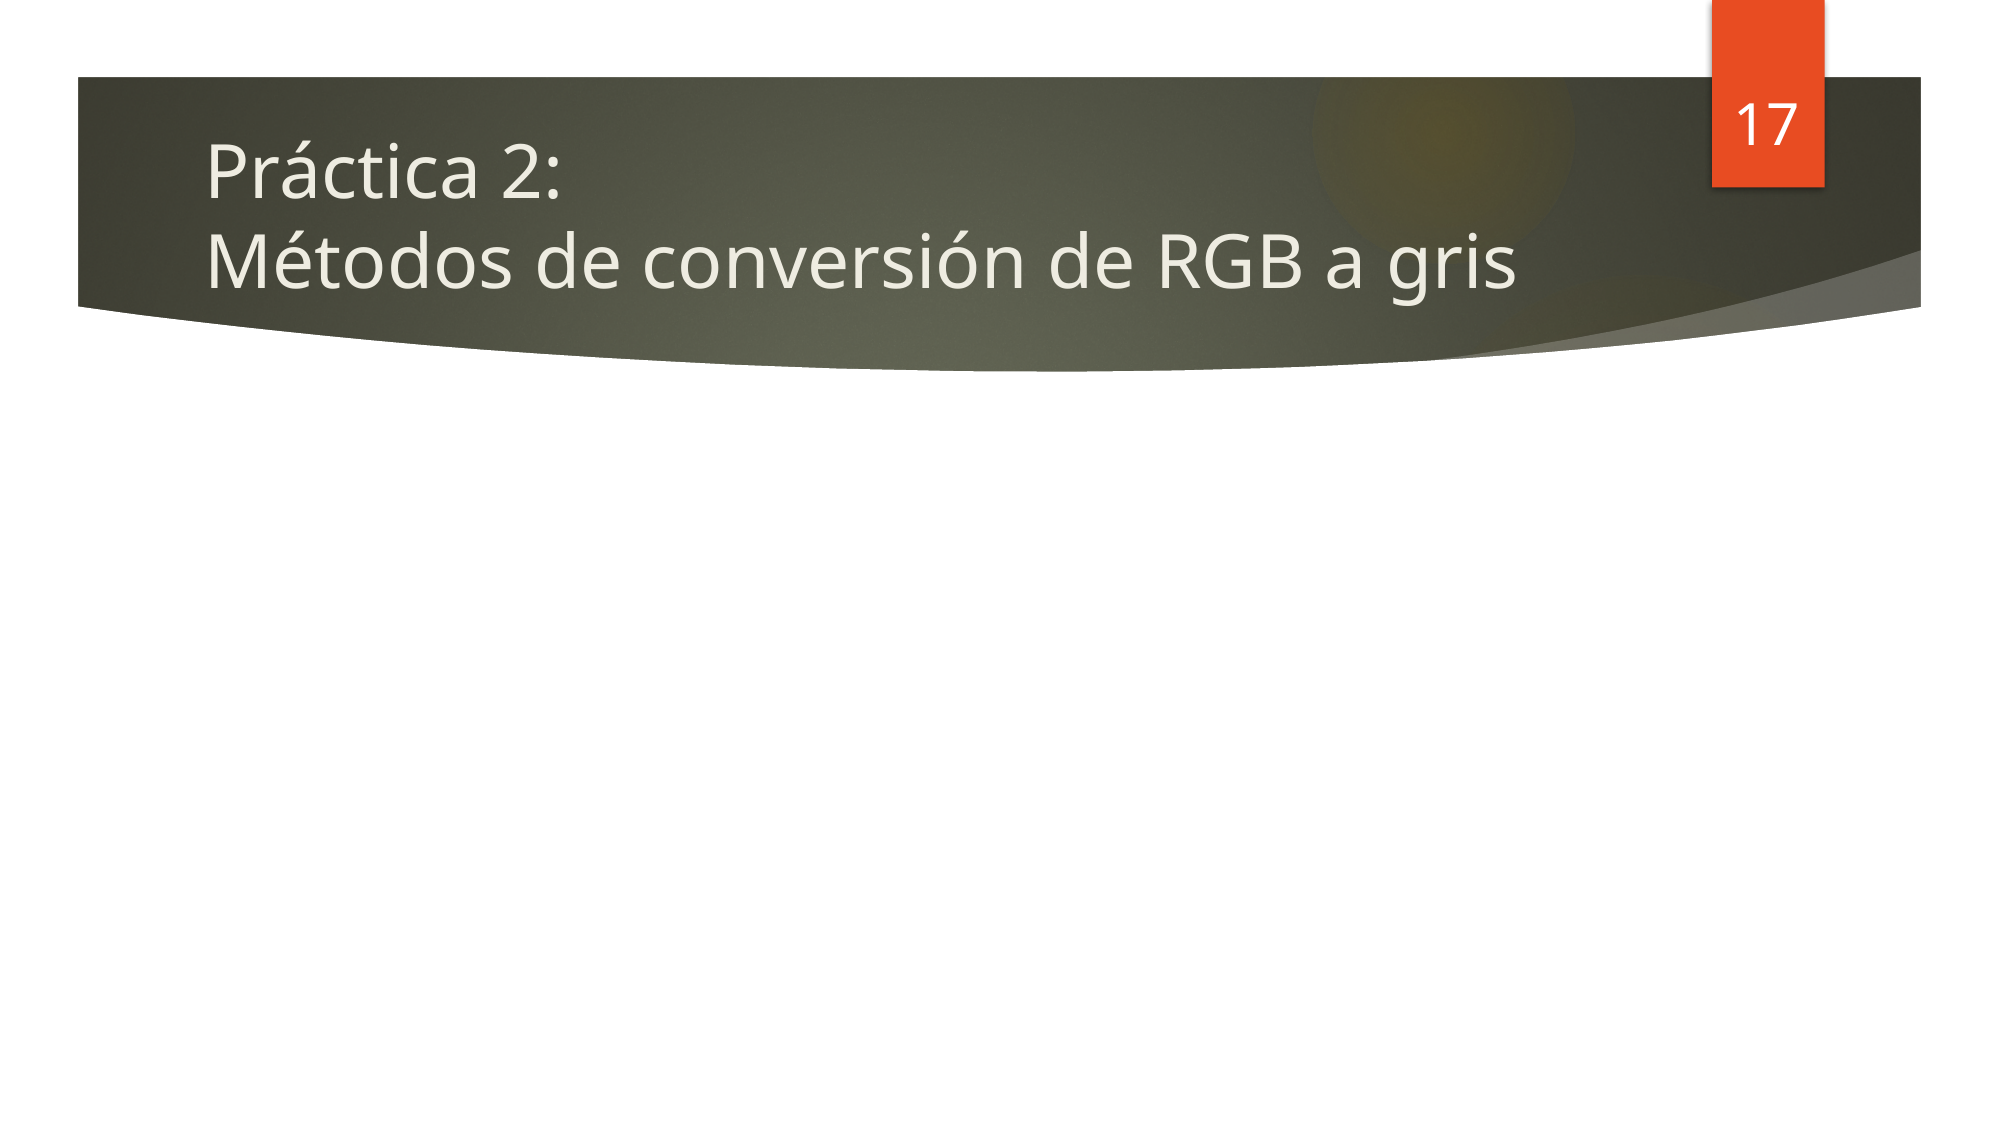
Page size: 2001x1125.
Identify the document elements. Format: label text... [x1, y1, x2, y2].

title Práctica 2: Métodos de conversión de RGB a gris [189, 159, 1627, 267]
slide_number 17 [1698, 48, 1836, 175]
